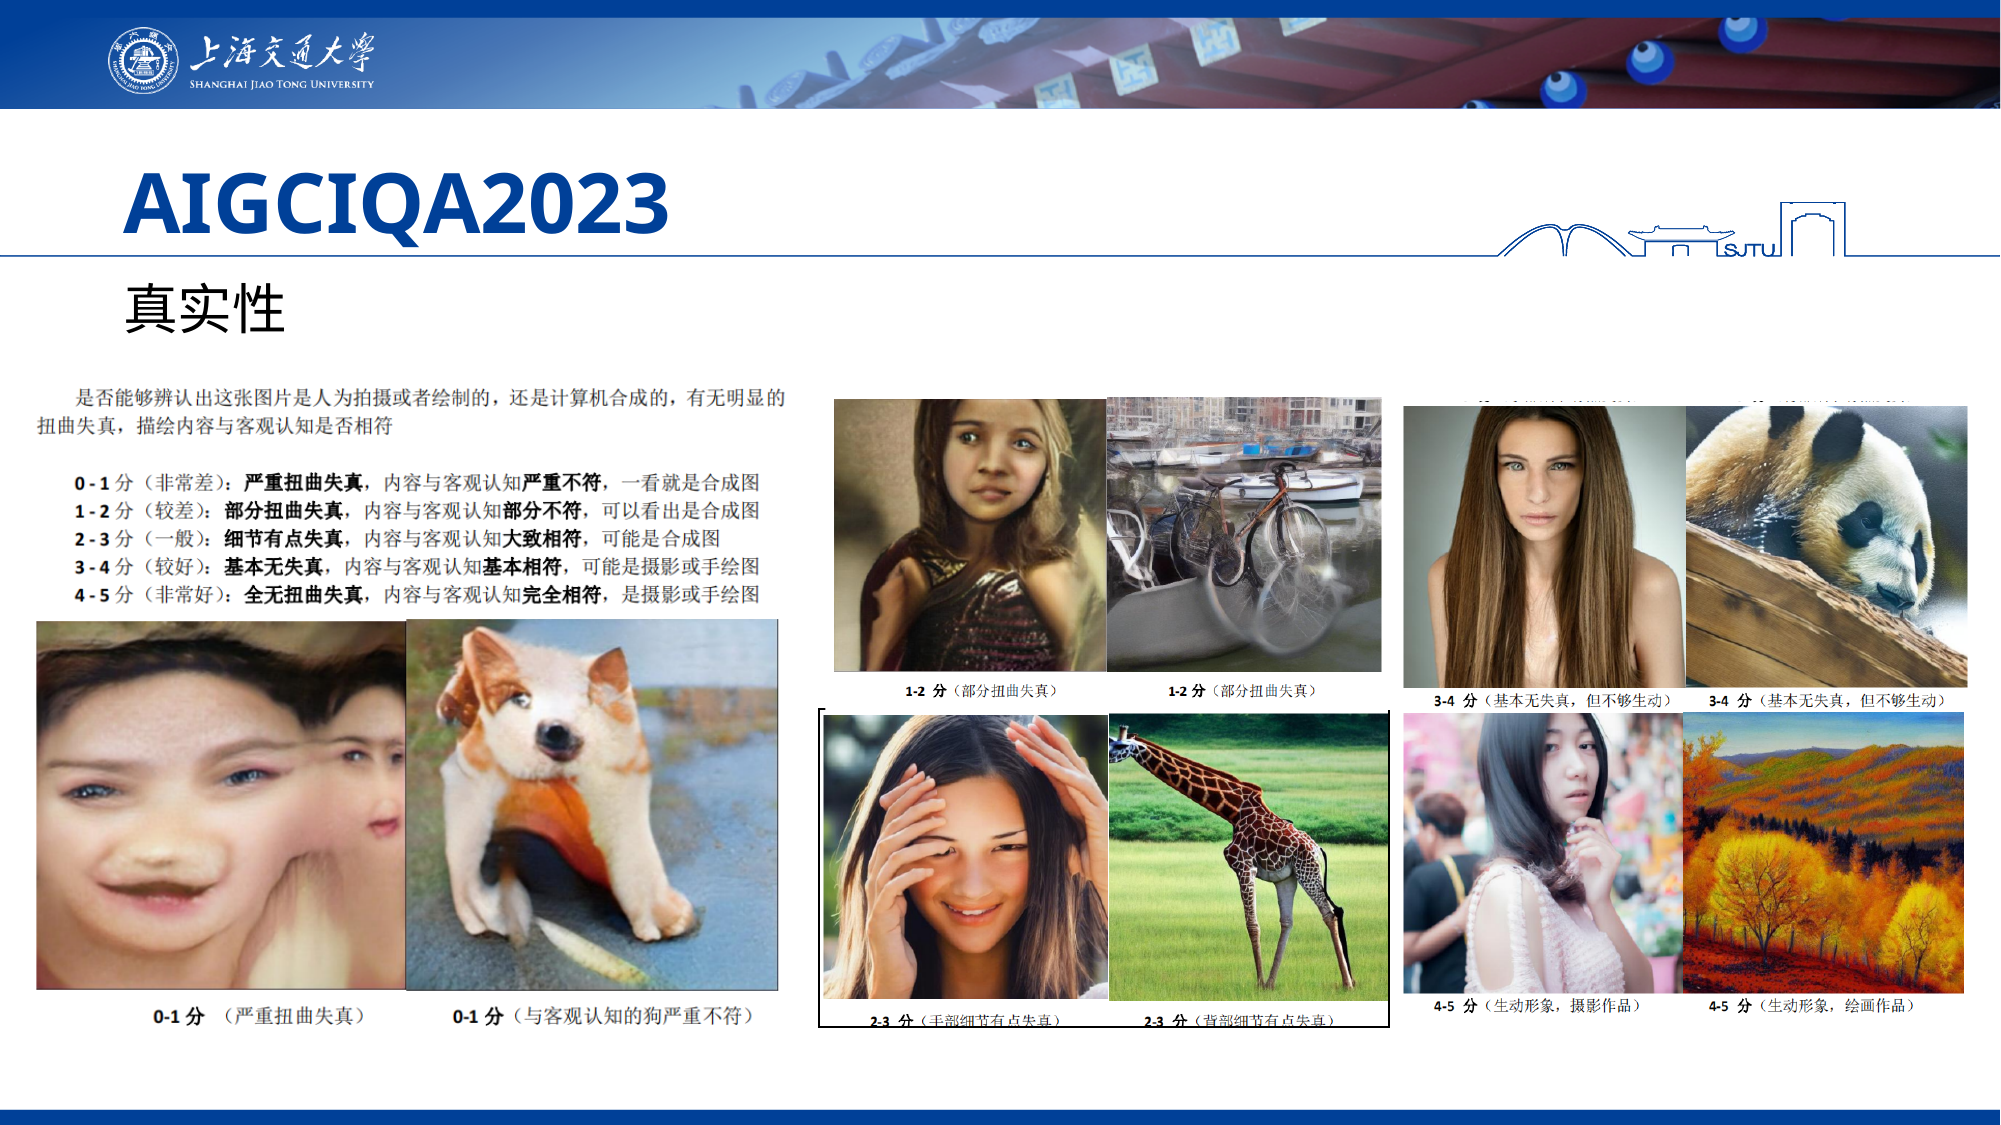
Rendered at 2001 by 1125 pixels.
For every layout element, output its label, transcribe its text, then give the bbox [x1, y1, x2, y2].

picture [0, 0, 2001, 109]
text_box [819, 387, 1394, 1026]
picture [25, 382, 799, 1038]
picture [1399, 401, 1968, 1019]
title AIGCIQA2023 [108, 159, 1940, 254]
list 真实性 [108, 253, 685, 349]
